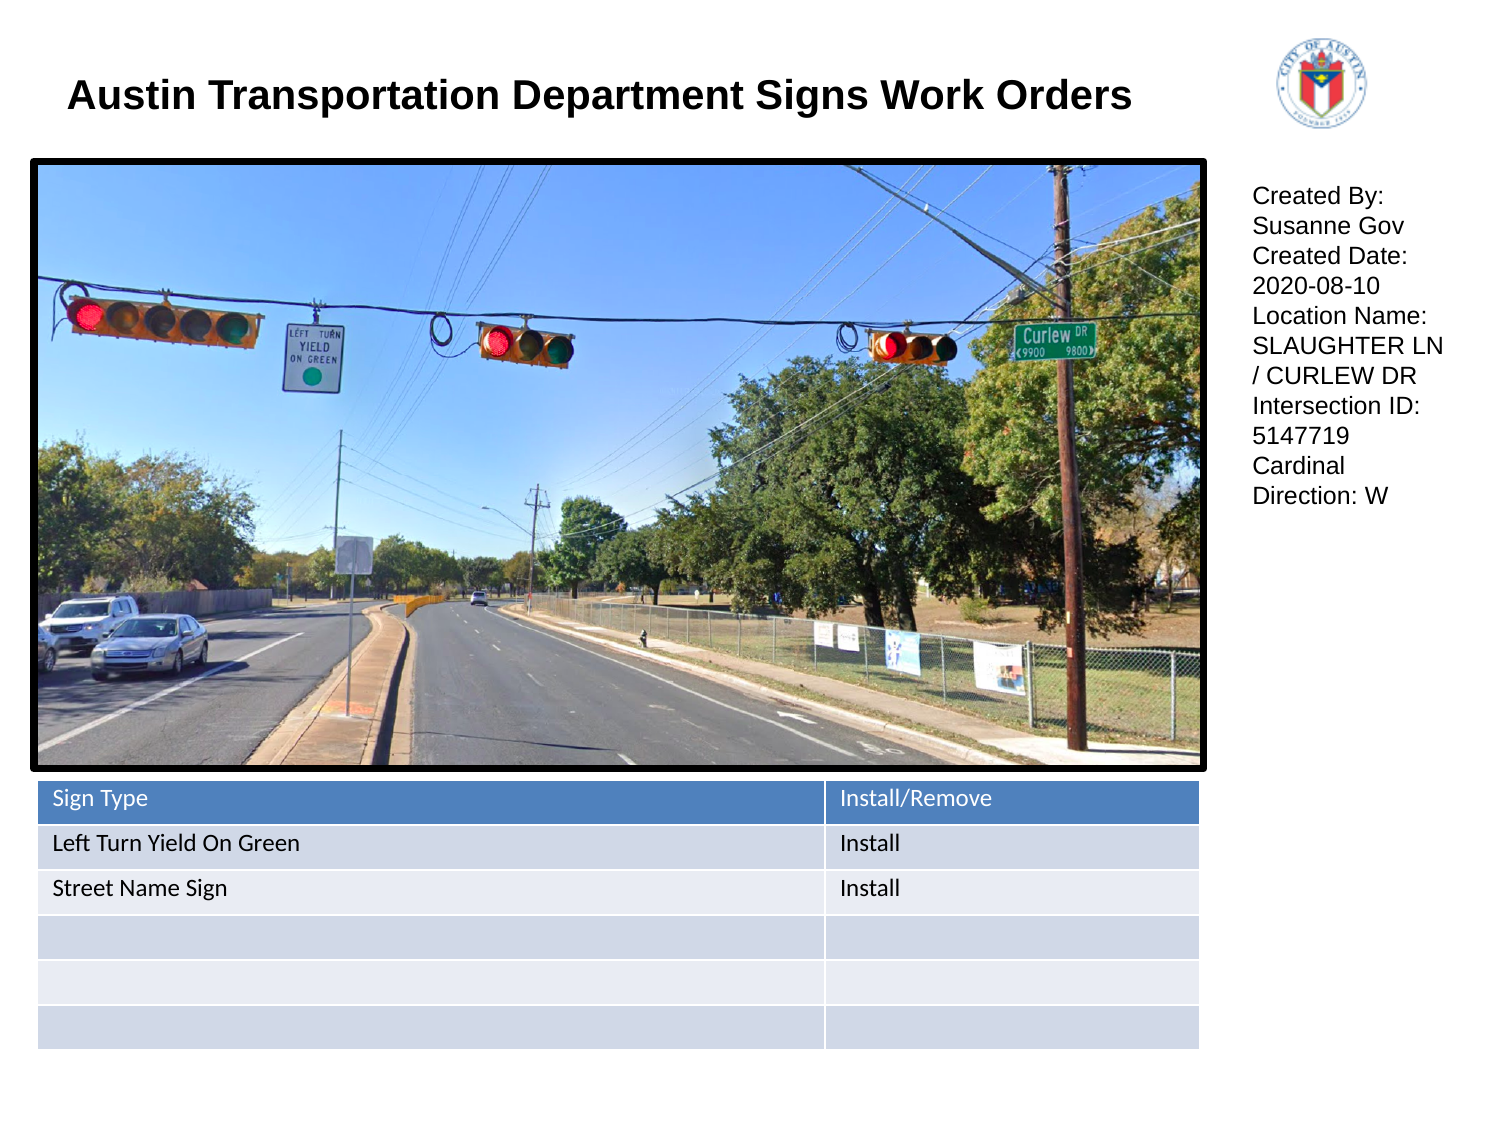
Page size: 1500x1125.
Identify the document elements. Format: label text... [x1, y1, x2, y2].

picture [37, 164, 1201, 766]
table_cell Install [826, 871, 1199, 914]
text_box Created By: Susanne Gov Created Date: 2020-08-10 Location Name: SLAUGHTER LN / CURLEW DR Intersection ID: 5147719 Cardinal Direction: W [1237, 172, 1463, 517]
table_cell [38, 916, 824, 959]
table_cell [38, 1006, 824, 1049]
table_header Sign Type [38, 781, 824, 824]
table_header Install/Remove [826, 781, 1199, 824]
table_cell [826, 1006, 1199, 1049]
table_cell [826, 961, 1199, 1004]
table_cell [38, 961, 824, 1004]
picture [1274, 37, 1369, 132]
table_cell [826, 916, 1199, 959]
table_cell Street Name Sign [38, 871, 824, 914]
table_cell Left Turn Yield On Green [38, 826, 824, 869]
text_box Austin Transportation Department Signs Work Orders [51, 60, 1149, 125]
table_cell Install [826, 826, 1199, 869]
